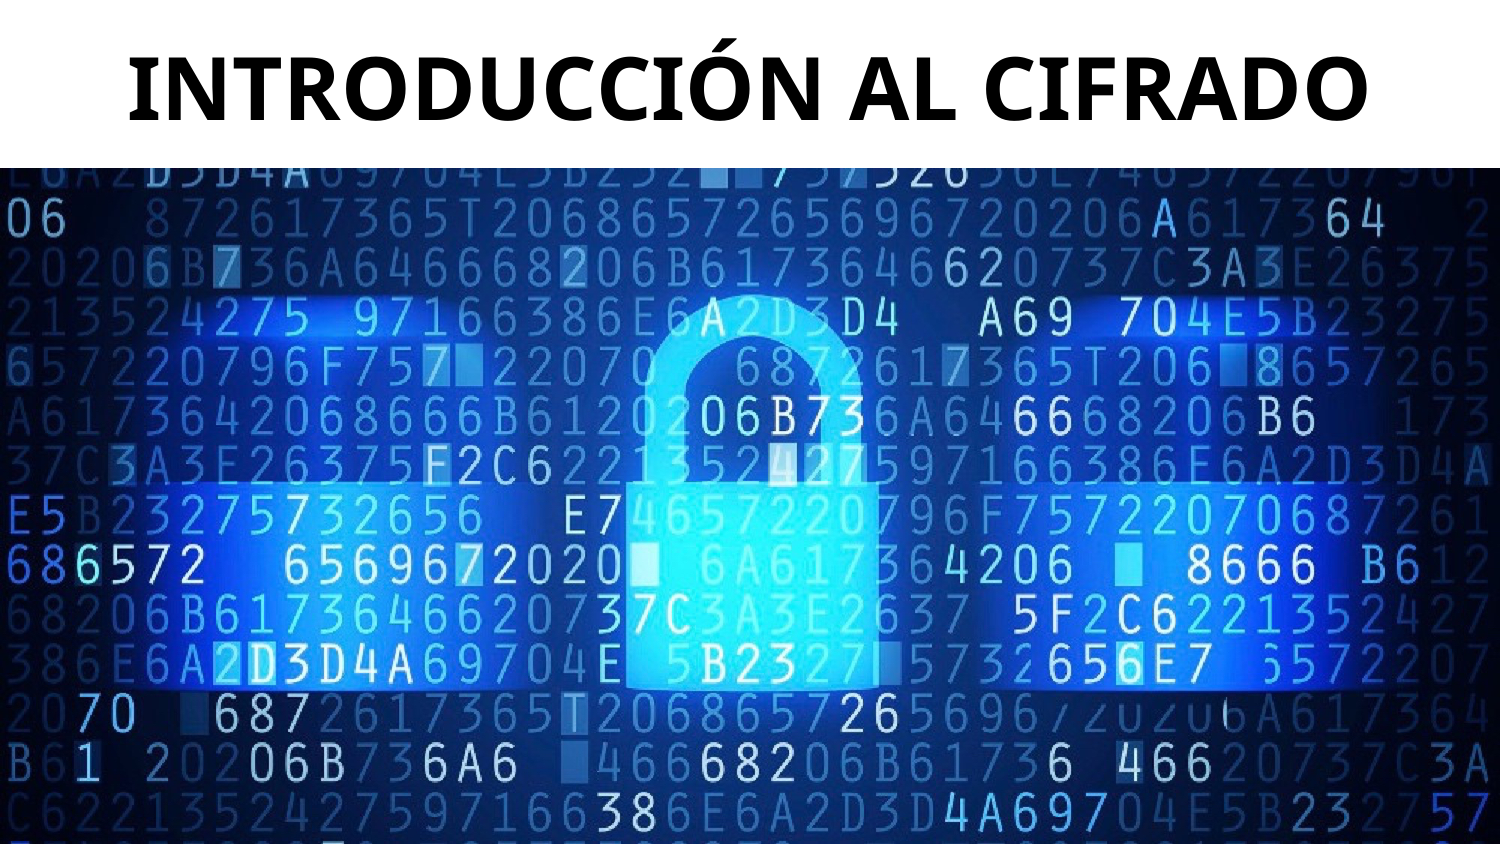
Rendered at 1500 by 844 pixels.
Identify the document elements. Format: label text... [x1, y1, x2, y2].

picture [0, 168, 1500, 844]
text_box INTRODUCCIÓN AL CIFRADO [106, 17, 1394, 167]
